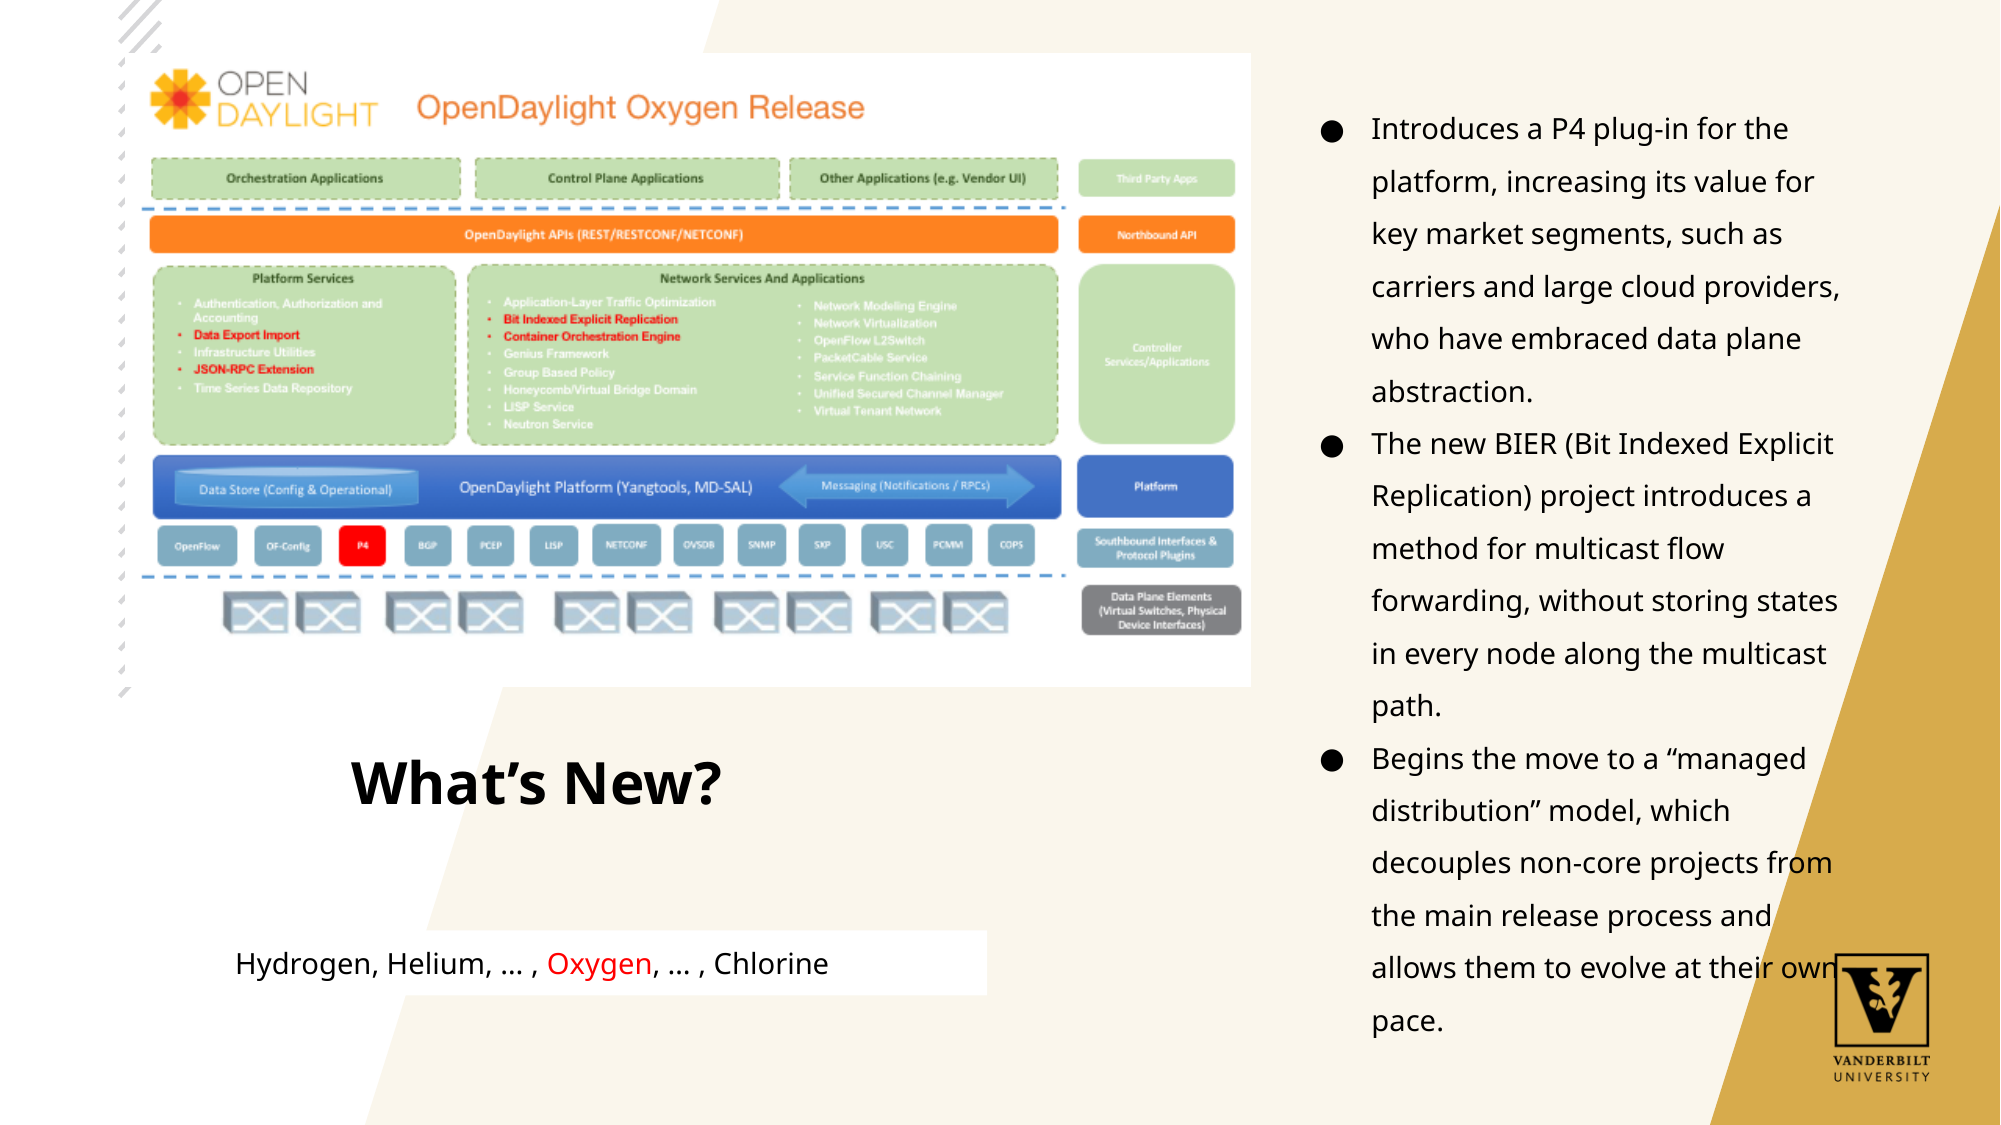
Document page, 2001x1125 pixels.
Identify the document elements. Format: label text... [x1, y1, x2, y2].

picture [125, 53, 1251, 687]
picture [1833, 953, 1930, 1082]
text_box Introduces a P4 plug-in for the platform, increasing its value for key market segments, such as carriers and large cloud providers, who have embraced data plane abstraction. The new BIER (Bit Indexed Explicit Replication) project introduces a method for multicast flow forwarding, without storing states in every node along the multicast path. Begins the move to a “managed distribution” model, which decouples non-core projects from the main release process and allows them to evolve at their own pace. [1281, 78, 1875, 1053]
text_box What’s New? [336, 730, 930, 831]
text_box Hydrogen, Helium, … , Oxygen, … , Chlorine [220, 930, 988, 996]
